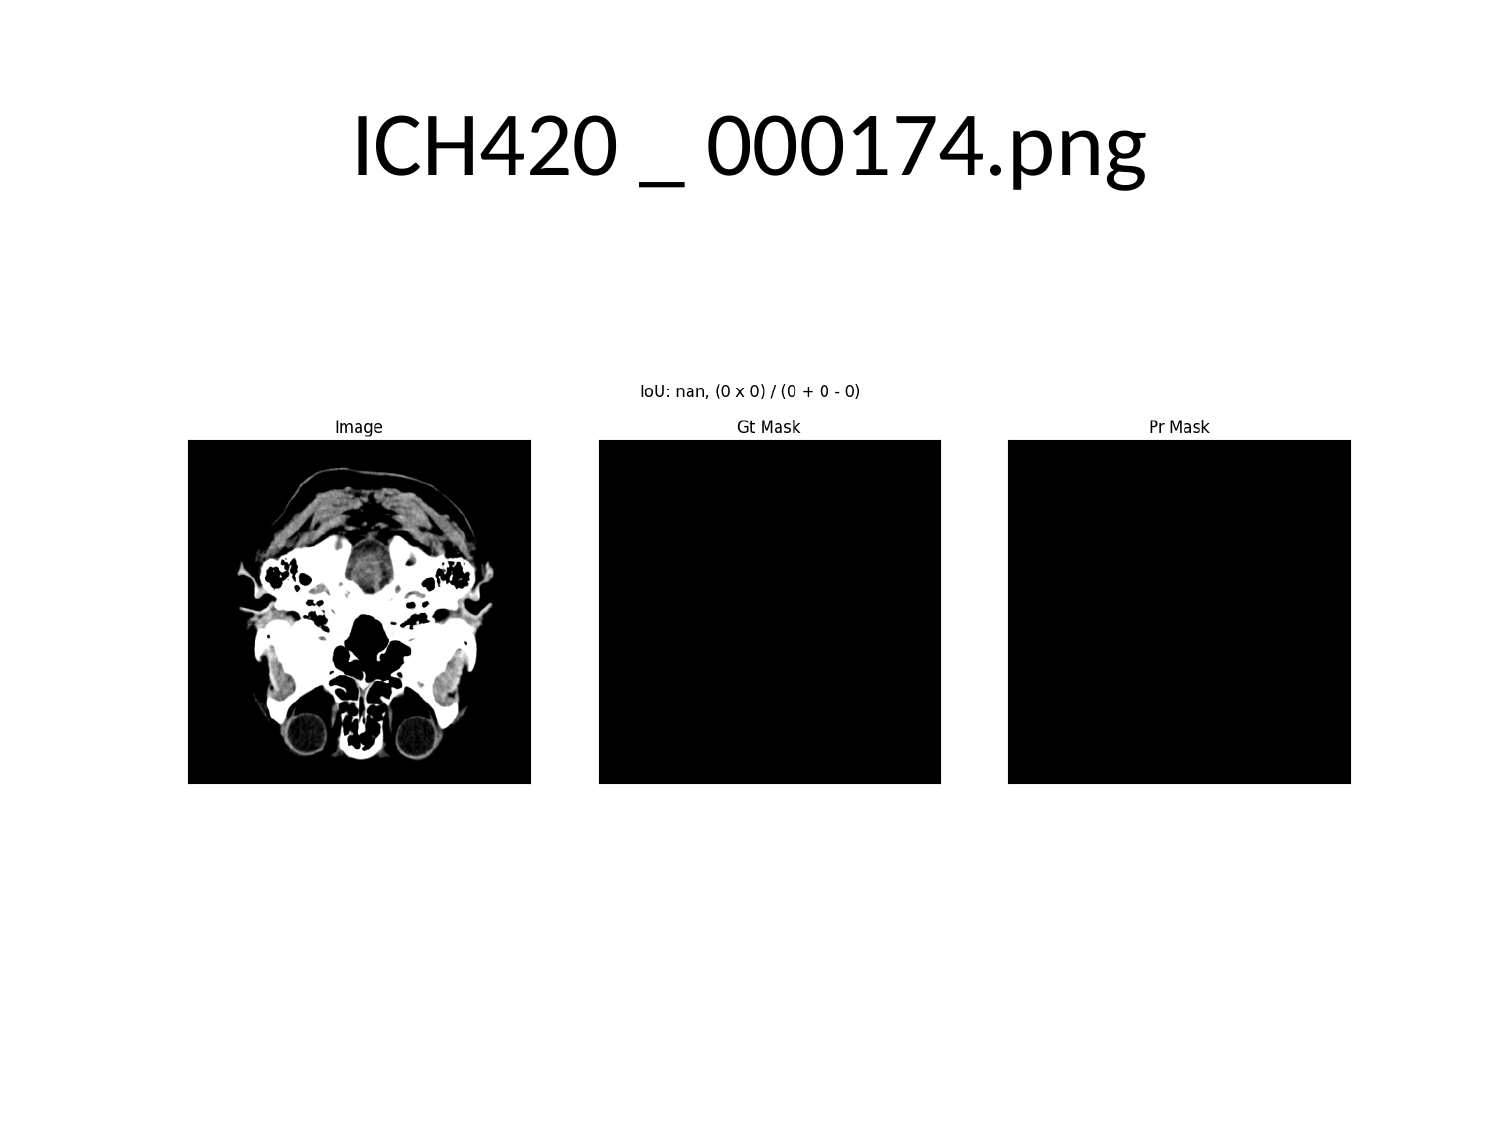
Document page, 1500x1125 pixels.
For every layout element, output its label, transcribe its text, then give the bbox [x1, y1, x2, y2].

title ICH420 _ 000174.png [75, 45, 1425, 233]
picture [0, 374, 1500, 844]
